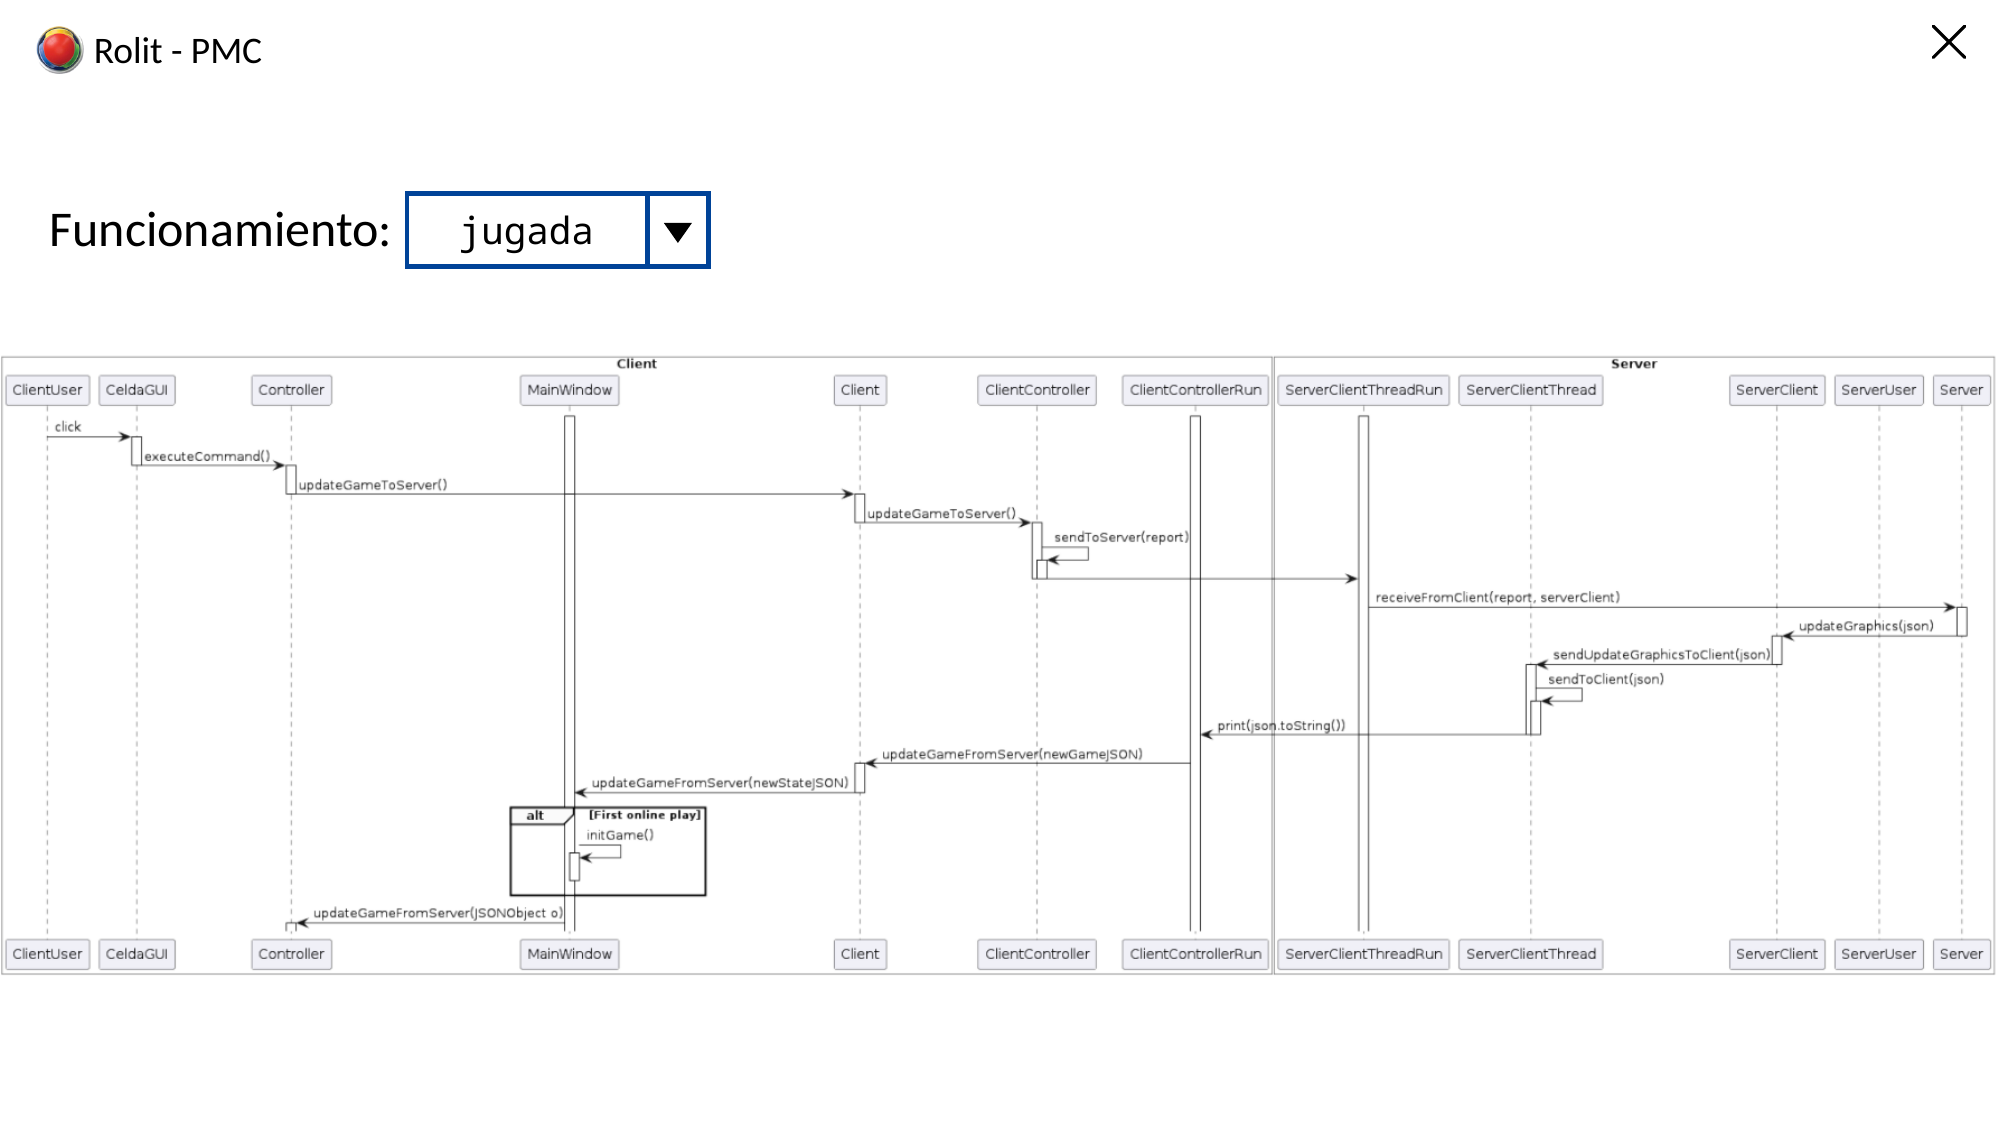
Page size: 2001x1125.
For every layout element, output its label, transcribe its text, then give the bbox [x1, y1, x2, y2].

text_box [1933, 26, 1965, 58]
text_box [406, 193, 709, 267]
picture [35, 26, 84, 74]
text_box Rolit - PMC [79, 18, 297, 79]
text_box Funcionamiento: [34, 189, 430, 264]
picture [3, 0, 1997, 1125]
